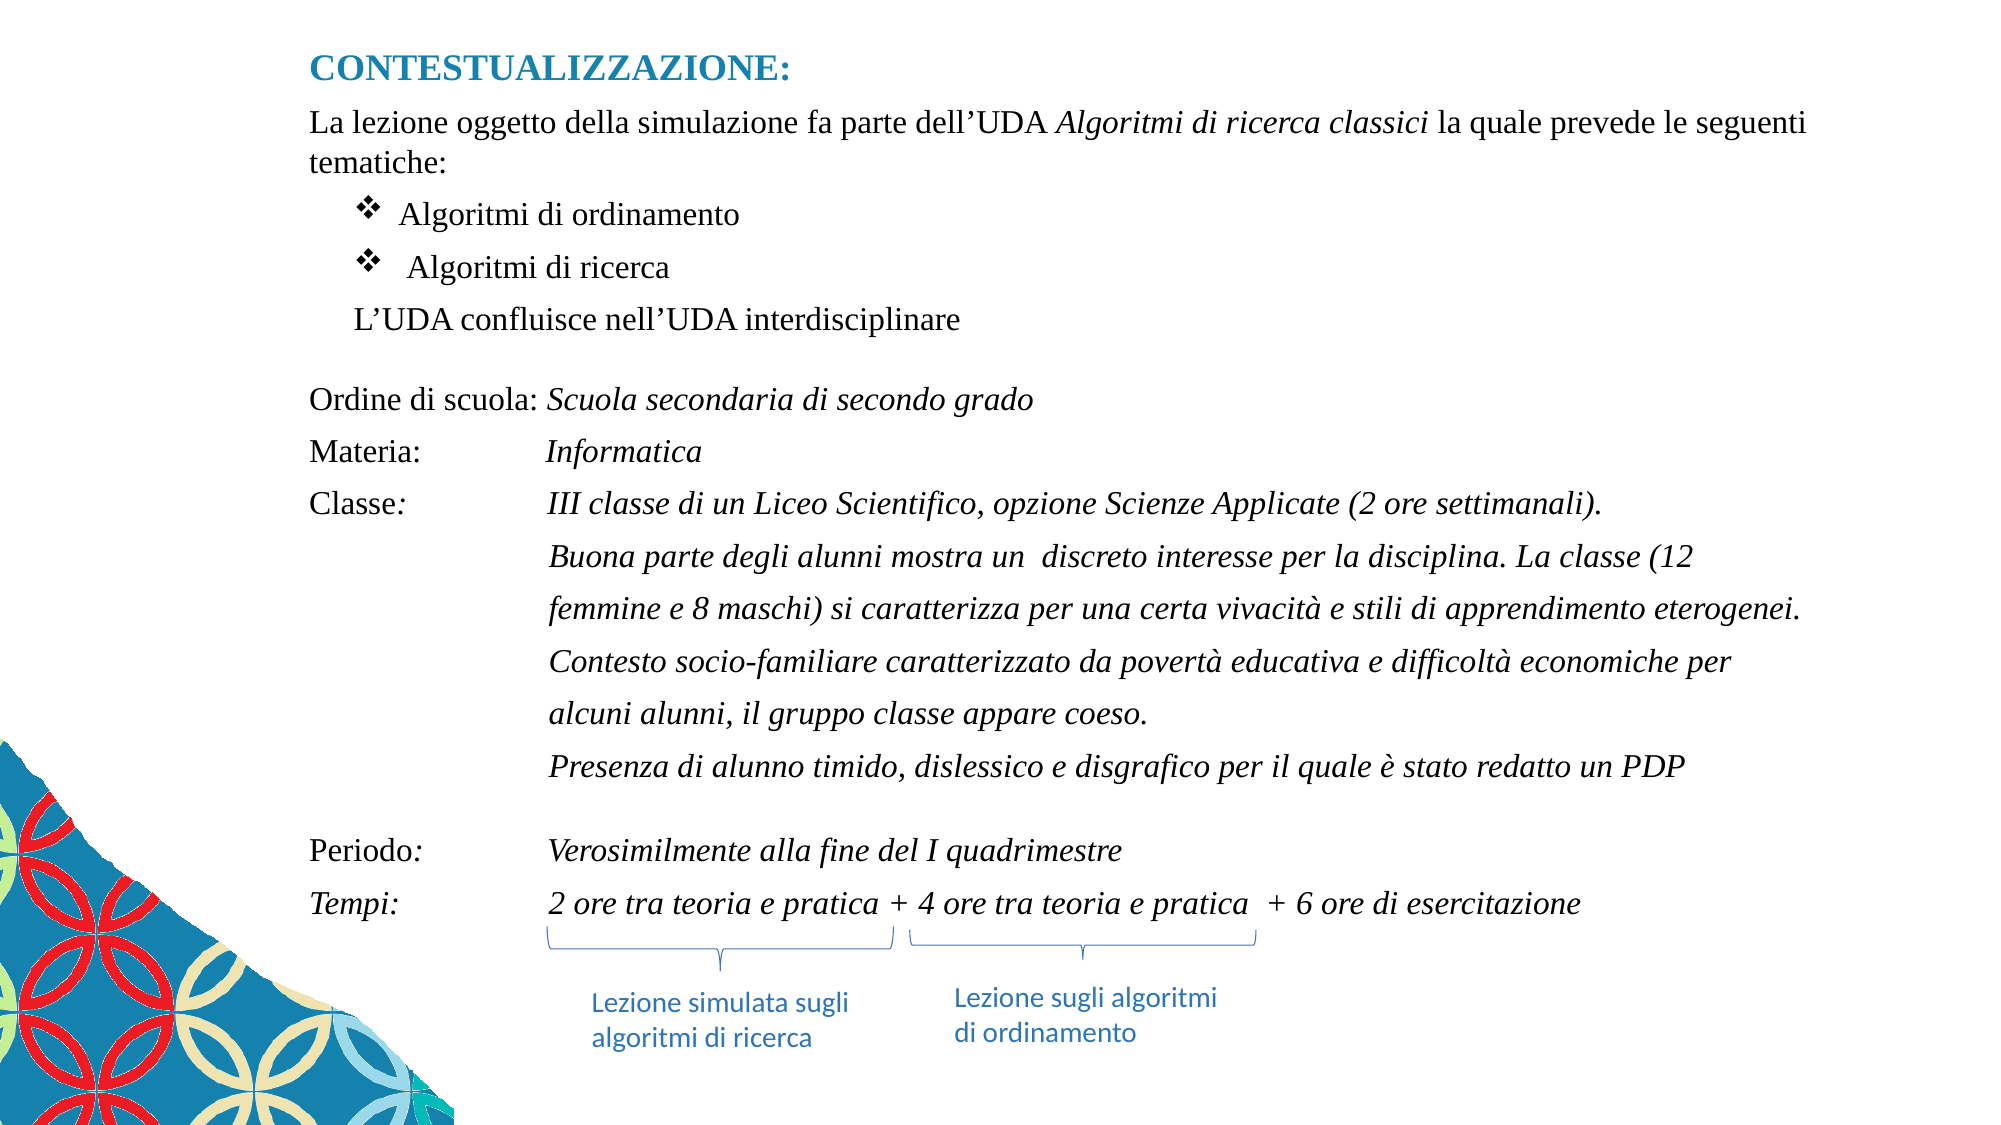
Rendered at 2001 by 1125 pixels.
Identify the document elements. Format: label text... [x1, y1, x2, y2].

text_box [909, 929, 1257, 961]
text_box Ordine di scuola: Scuola secondaria di secondo grado Materia: Informatica Classe: III classe di un Liceo Scientifico, opzione Scienze Applicate (2 ore settimanali). Buona parte degli alunni mostra un discreto interesse per la disciplina. La classe (12 femmine e 8 maschi) si caratterizza per una certa vivacità e stili di apprendimento eterogenei. Contesto socio-familiare caratterizzato da povertà educativa e difficoltà economiche per alcuni alunni, il gruppo classe appare coeso. Presenza di alunno timido, dislessico e disgrafico per il quale è stato redatto un PDP Periodo: Verosimilmente alla fine del I quadrimestre Tempi: 2 ore tra teoria e pratica + 4 ore tra teoria e pratica + 6 ore di esercitazione [294, 369, 1832, 929]
picture [0, 739, 472, 1125]
text_box Lezione simulata sugli algoritmi di ricerca [576, 975, 894, 1061]
text_box CONTESTUALIZZAZIONE: La lezione oggetto della simulazione fa parte dell’UDA Algoritmi di ricerca classici la quale prevede le seguenti tematiche: Algoritmi di ordinamento Algoritmi di ricerca L’UDA confluisce nell’UDA interdisciplinare [294, 35, 1832, 345]
text_box Lezione sugli algoritmi di ordinamento [939, 970, 1256, 1056]
text_box [546, 926, 894, 972]
